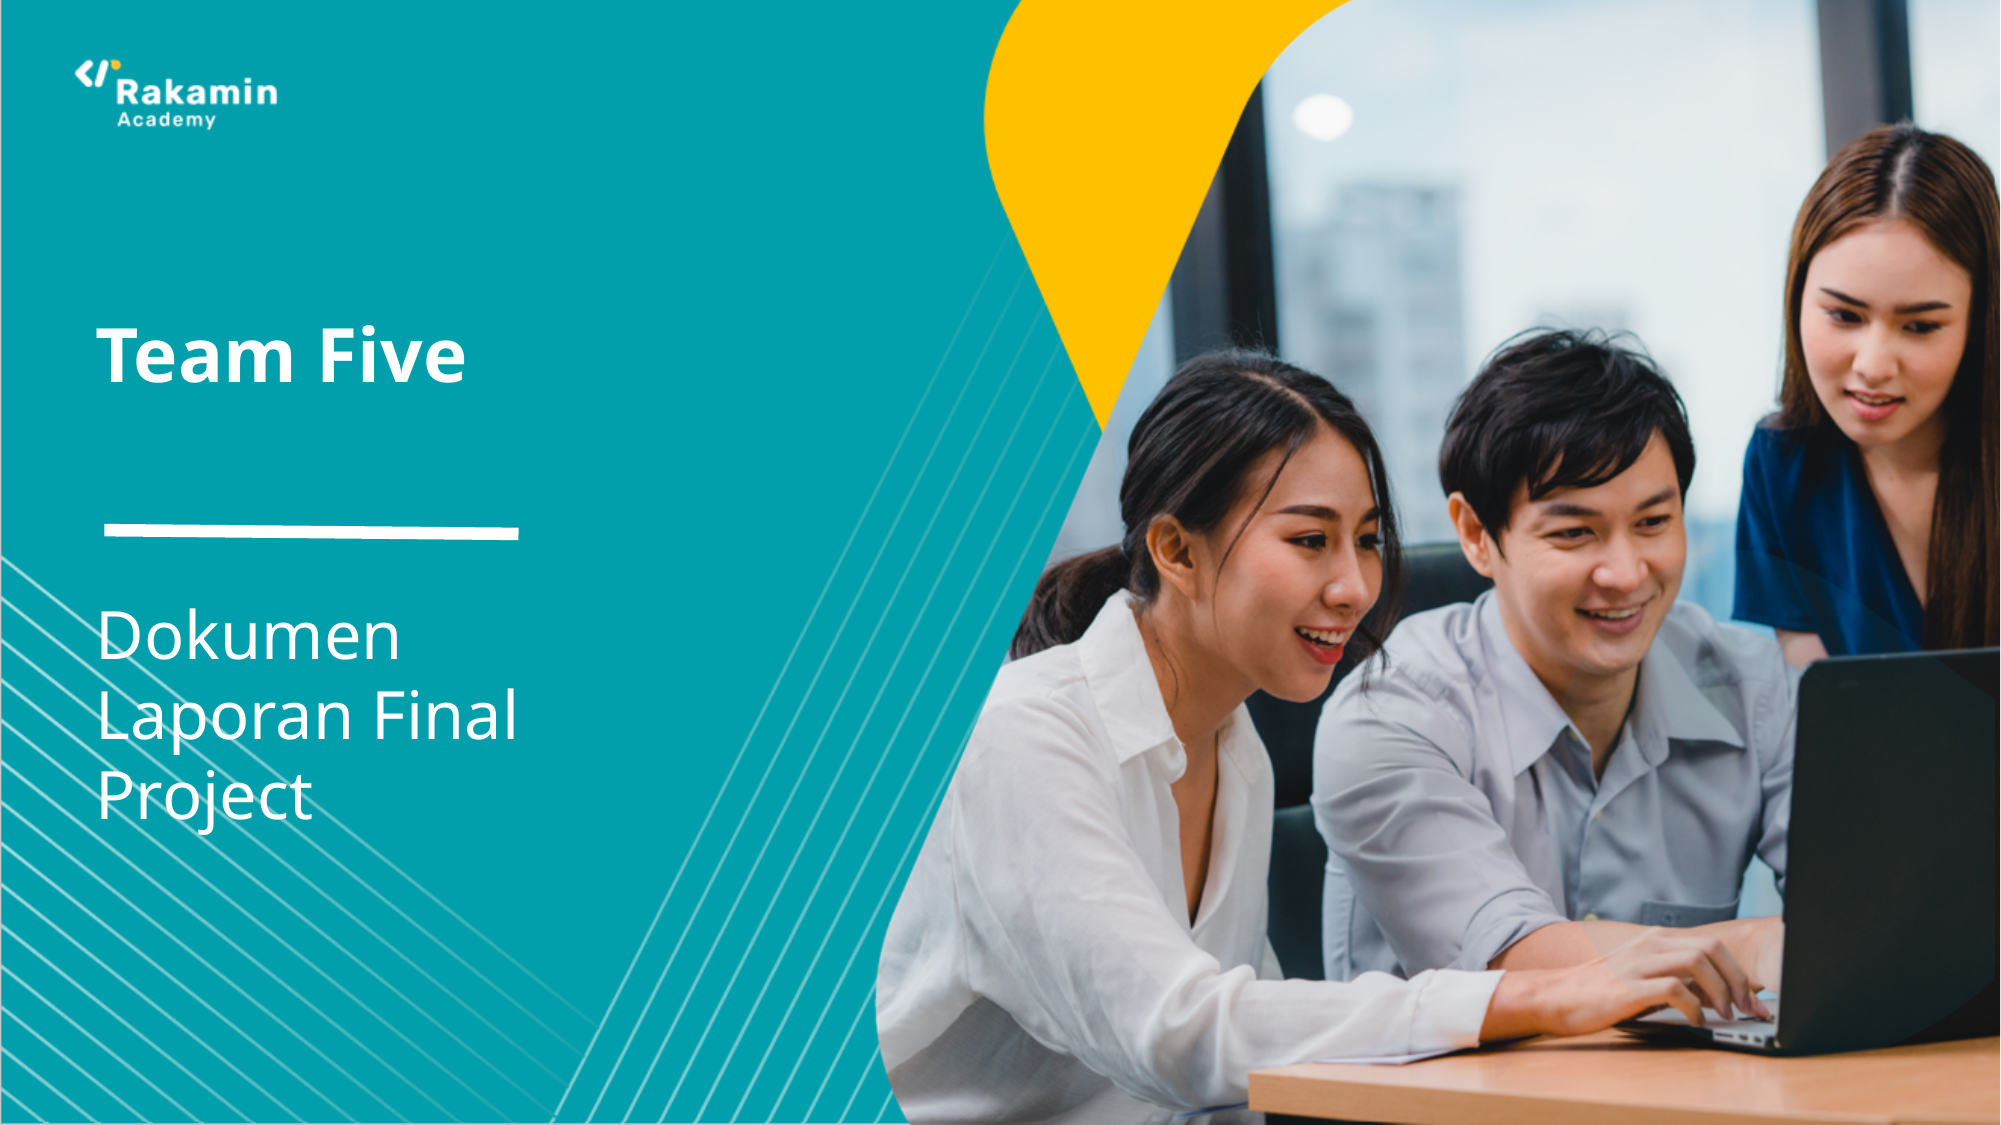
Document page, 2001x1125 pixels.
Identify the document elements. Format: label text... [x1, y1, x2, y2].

text_box [82, 866, 612, 913]
picture [0, 0, 2001, 1125]
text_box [104, 529, 519, 535]
text_box Dokumen Laporan Final Project [80, 585, 584, 841]
text_box Team Five [80, 270, 764, 405]
